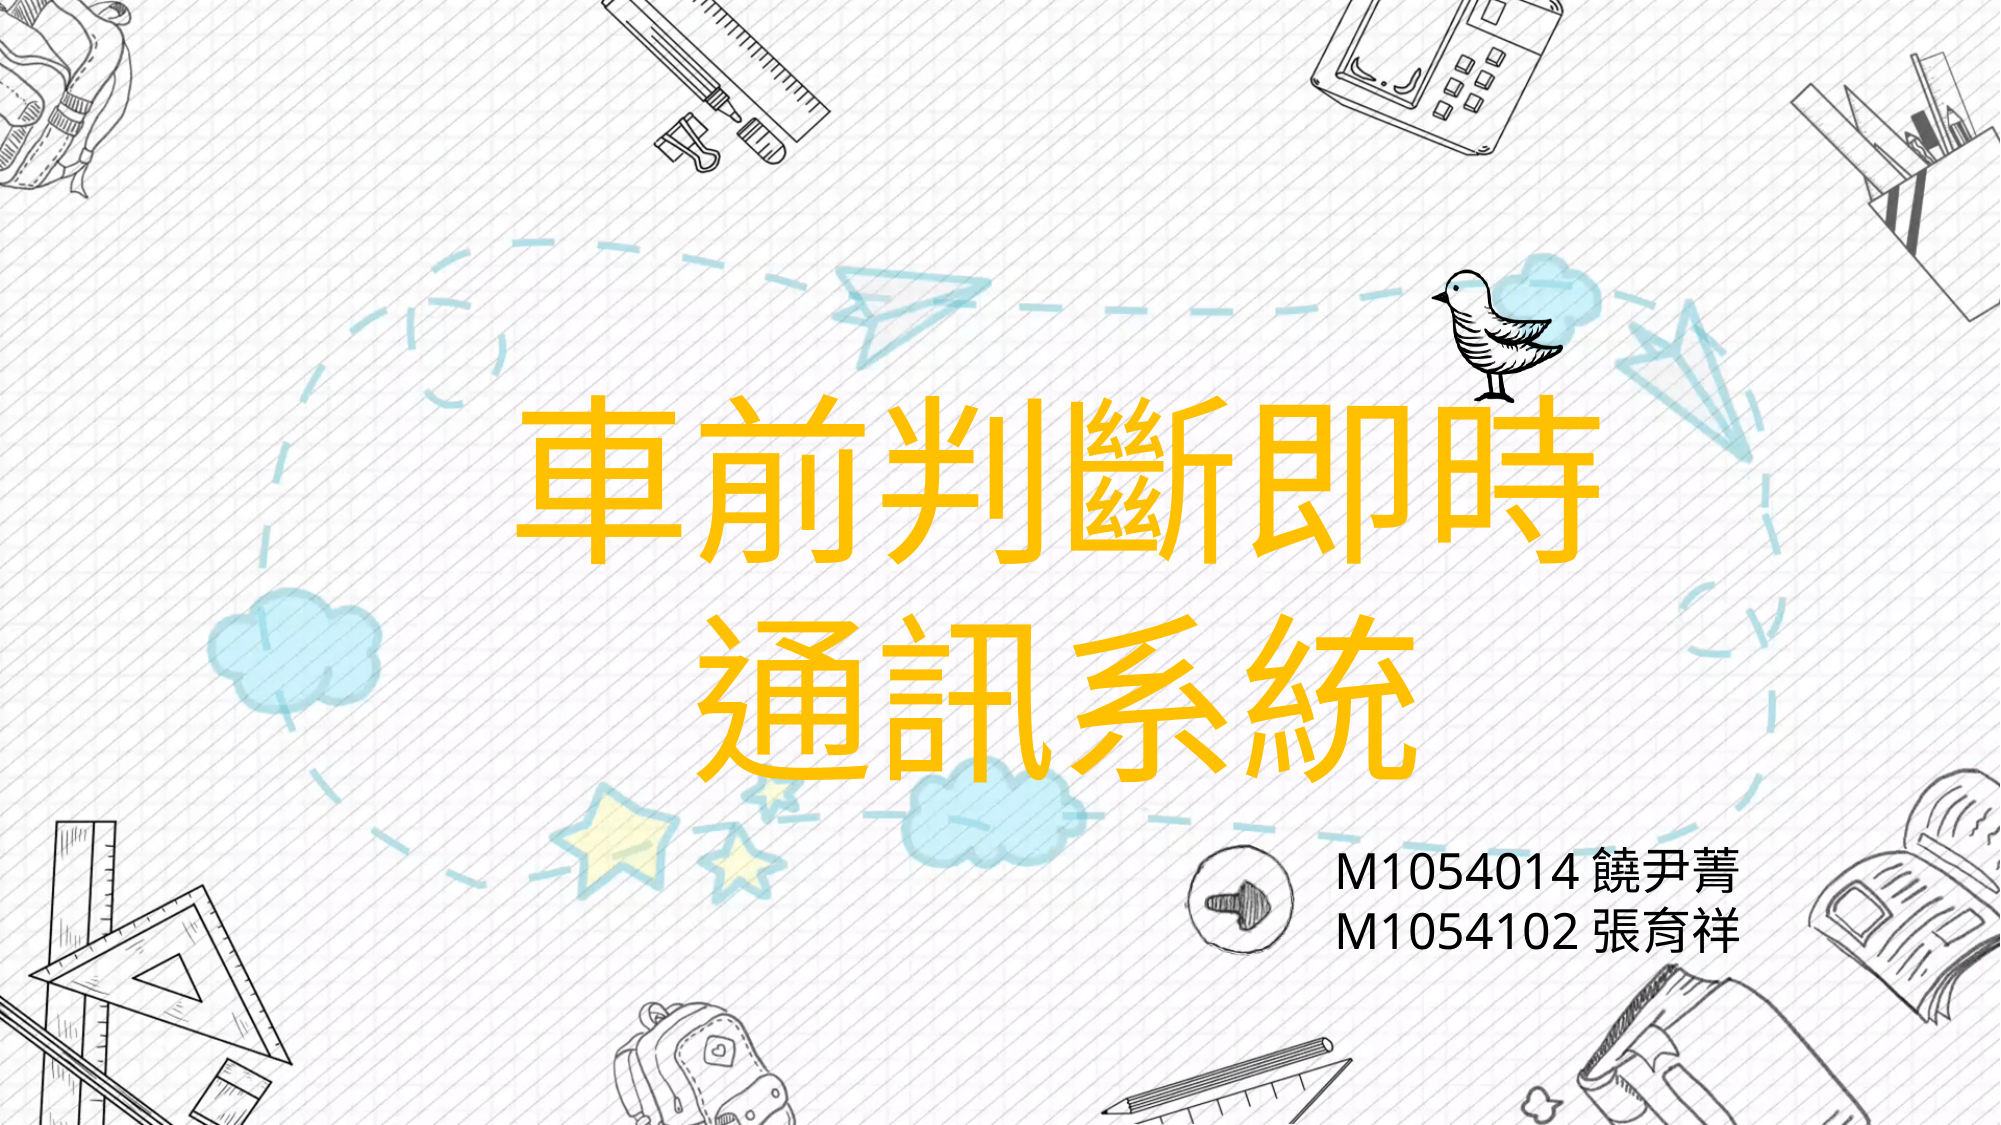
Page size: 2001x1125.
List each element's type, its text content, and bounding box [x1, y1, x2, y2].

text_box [1424, 262, 1570, 408]
text_box M1054014饒尹菁 M1054102張育祥 [1320, 832, 1913, 967]
picture [0, 0, 2000, 1125]
text_box 車前判斷即時通訊系統 [431, 358, 1684, 813]
